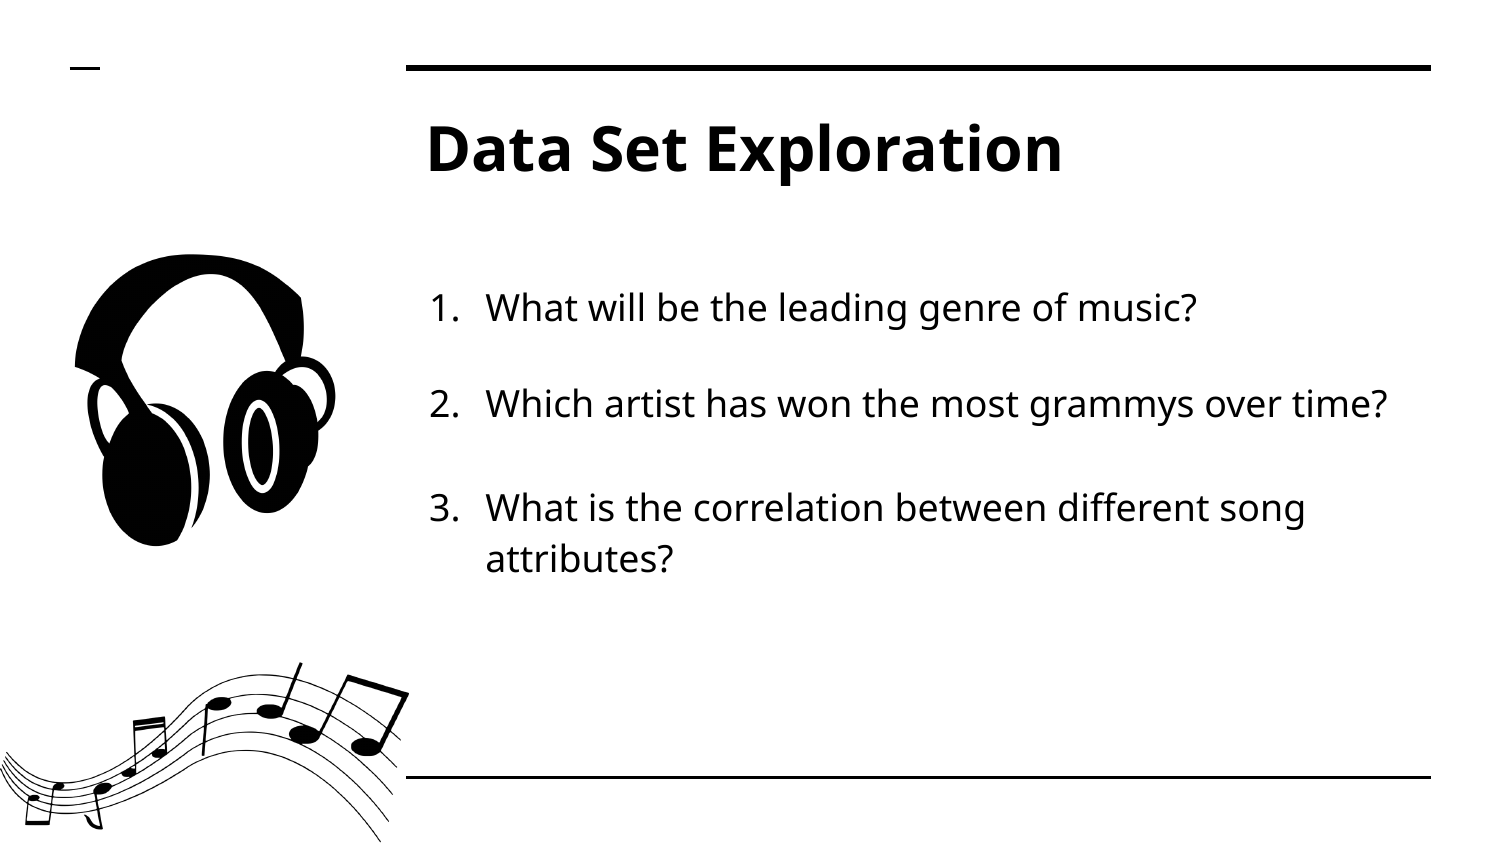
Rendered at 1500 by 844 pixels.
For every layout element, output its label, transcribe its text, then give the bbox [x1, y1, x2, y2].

picture [0, 659, 409, 844]
title Data Set Exploration [393, 94, 1431, 199]
picture [53, 248, 357, 552]
list What will be the leading genre of music? Which artist has won the most grammys over time? What is the correlation between different song attributes? [395, 261, 1433, 755]
